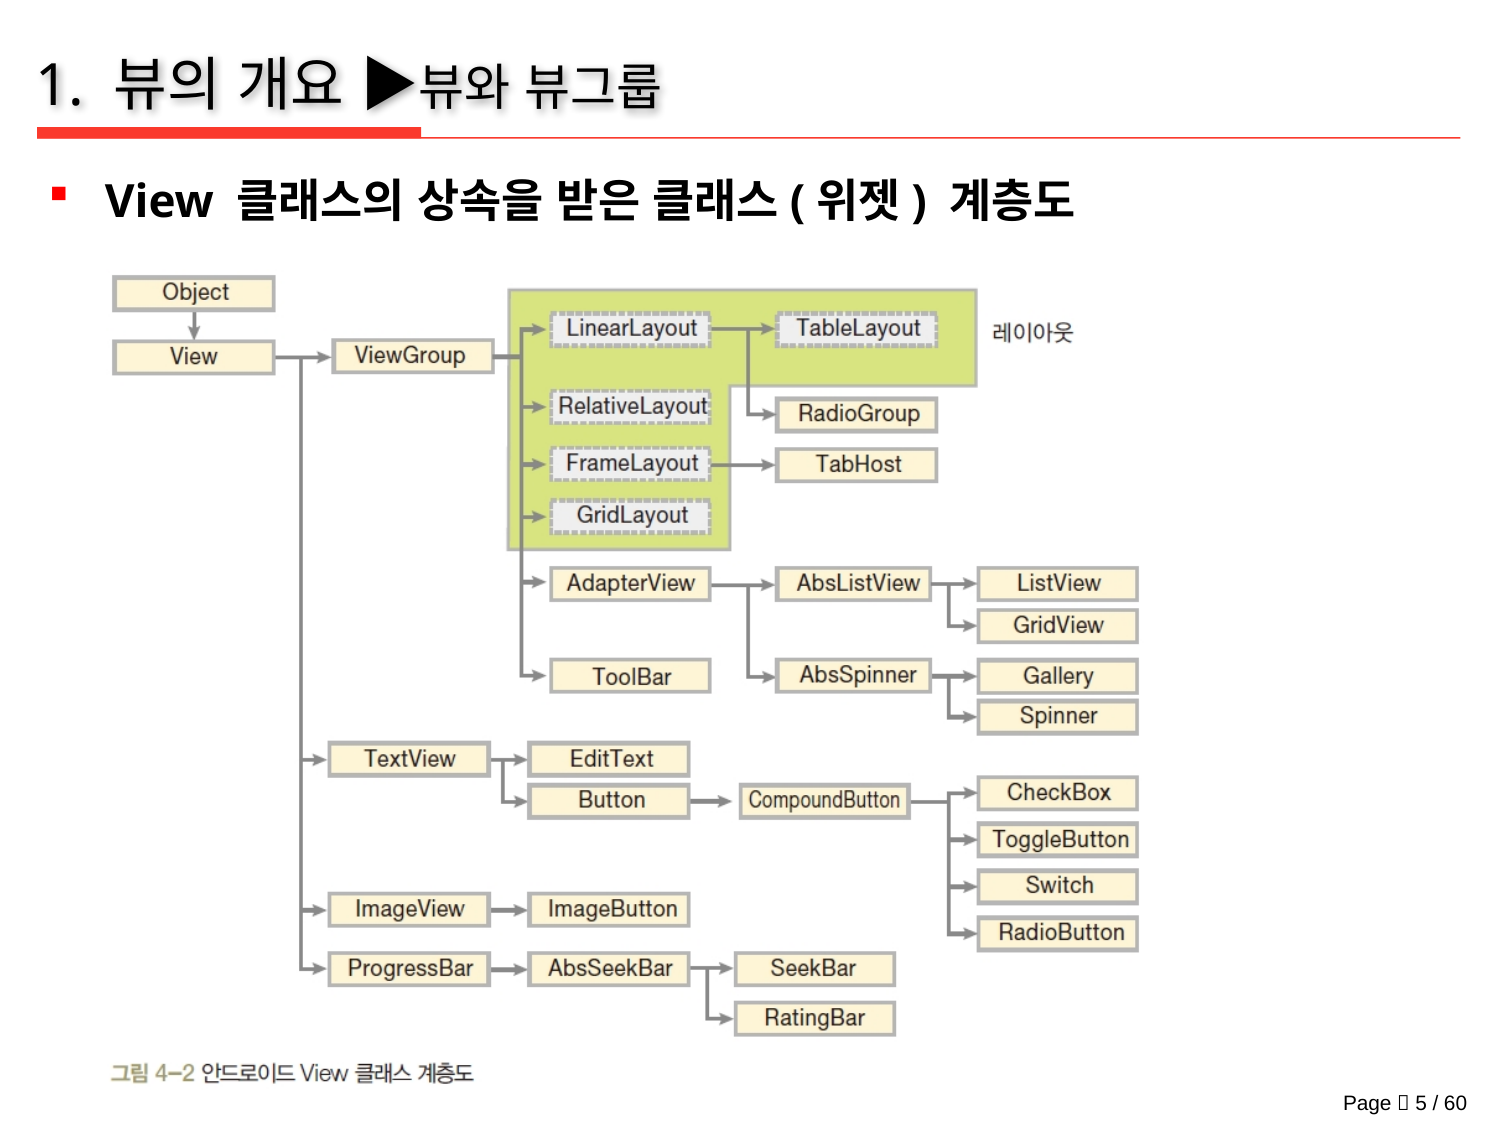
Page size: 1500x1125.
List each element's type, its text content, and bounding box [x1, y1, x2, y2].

title 1. 뷰의 개요 ▶뷰와 뷰그룹 [35, 47, 1434, 142]
picture [106, 269, 1144, 1090]
list View 클래스의 상속을 받은 클래스(위젯) 계층도 [48, 171, 1448, 880]
